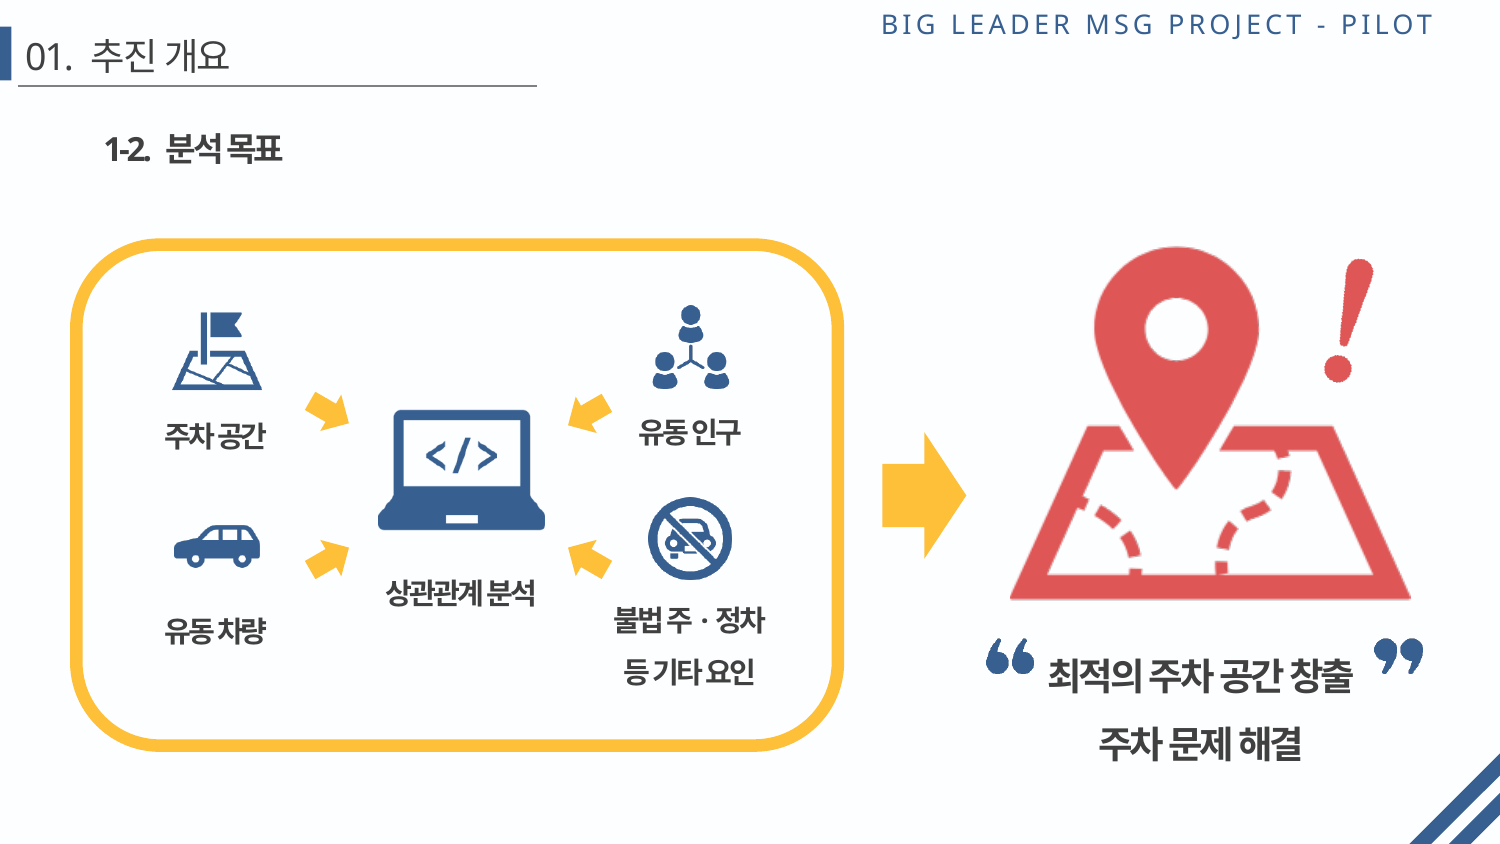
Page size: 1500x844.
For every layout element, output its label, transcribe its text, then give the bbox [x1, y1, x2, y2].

picture [1374, 632, 1423, 681]
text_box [68, 244, 839, 746]
text_box 1-2. 분석 목표 [88, 100, 644, 176]
title 01. 추진 개요 [10, 25, 296, 86]
picture [985, 632, 1034, 681]
text_box 최적의 주차 공간 창출 주차 문제 해결 [1027, 632, 1375, 773]
picture [1010, 222, 1424, 624]
text_box [880, 430, 969, 561]
